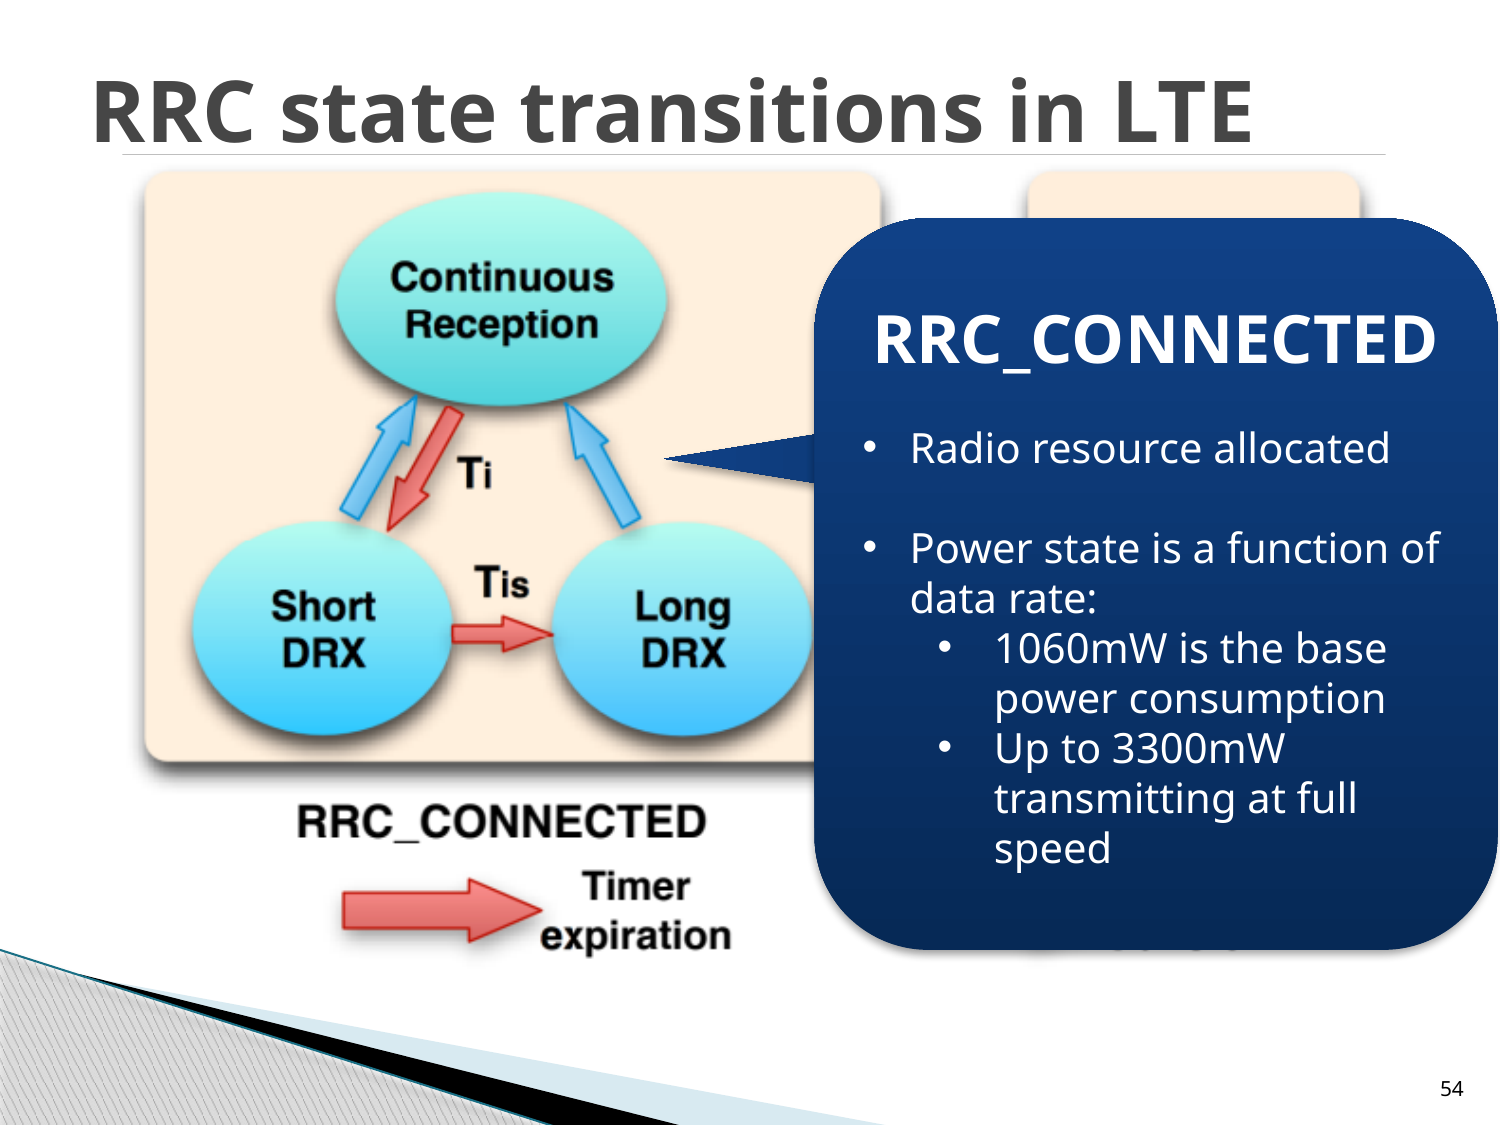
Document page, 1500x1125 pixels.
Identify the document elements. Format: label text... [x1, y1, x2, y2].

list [7, 153, 1500, 975]
slide_number 54 [1418, 1051, 1479, 1112]
title RRC state transitions in LTE [75, 45, 1425, 153]
